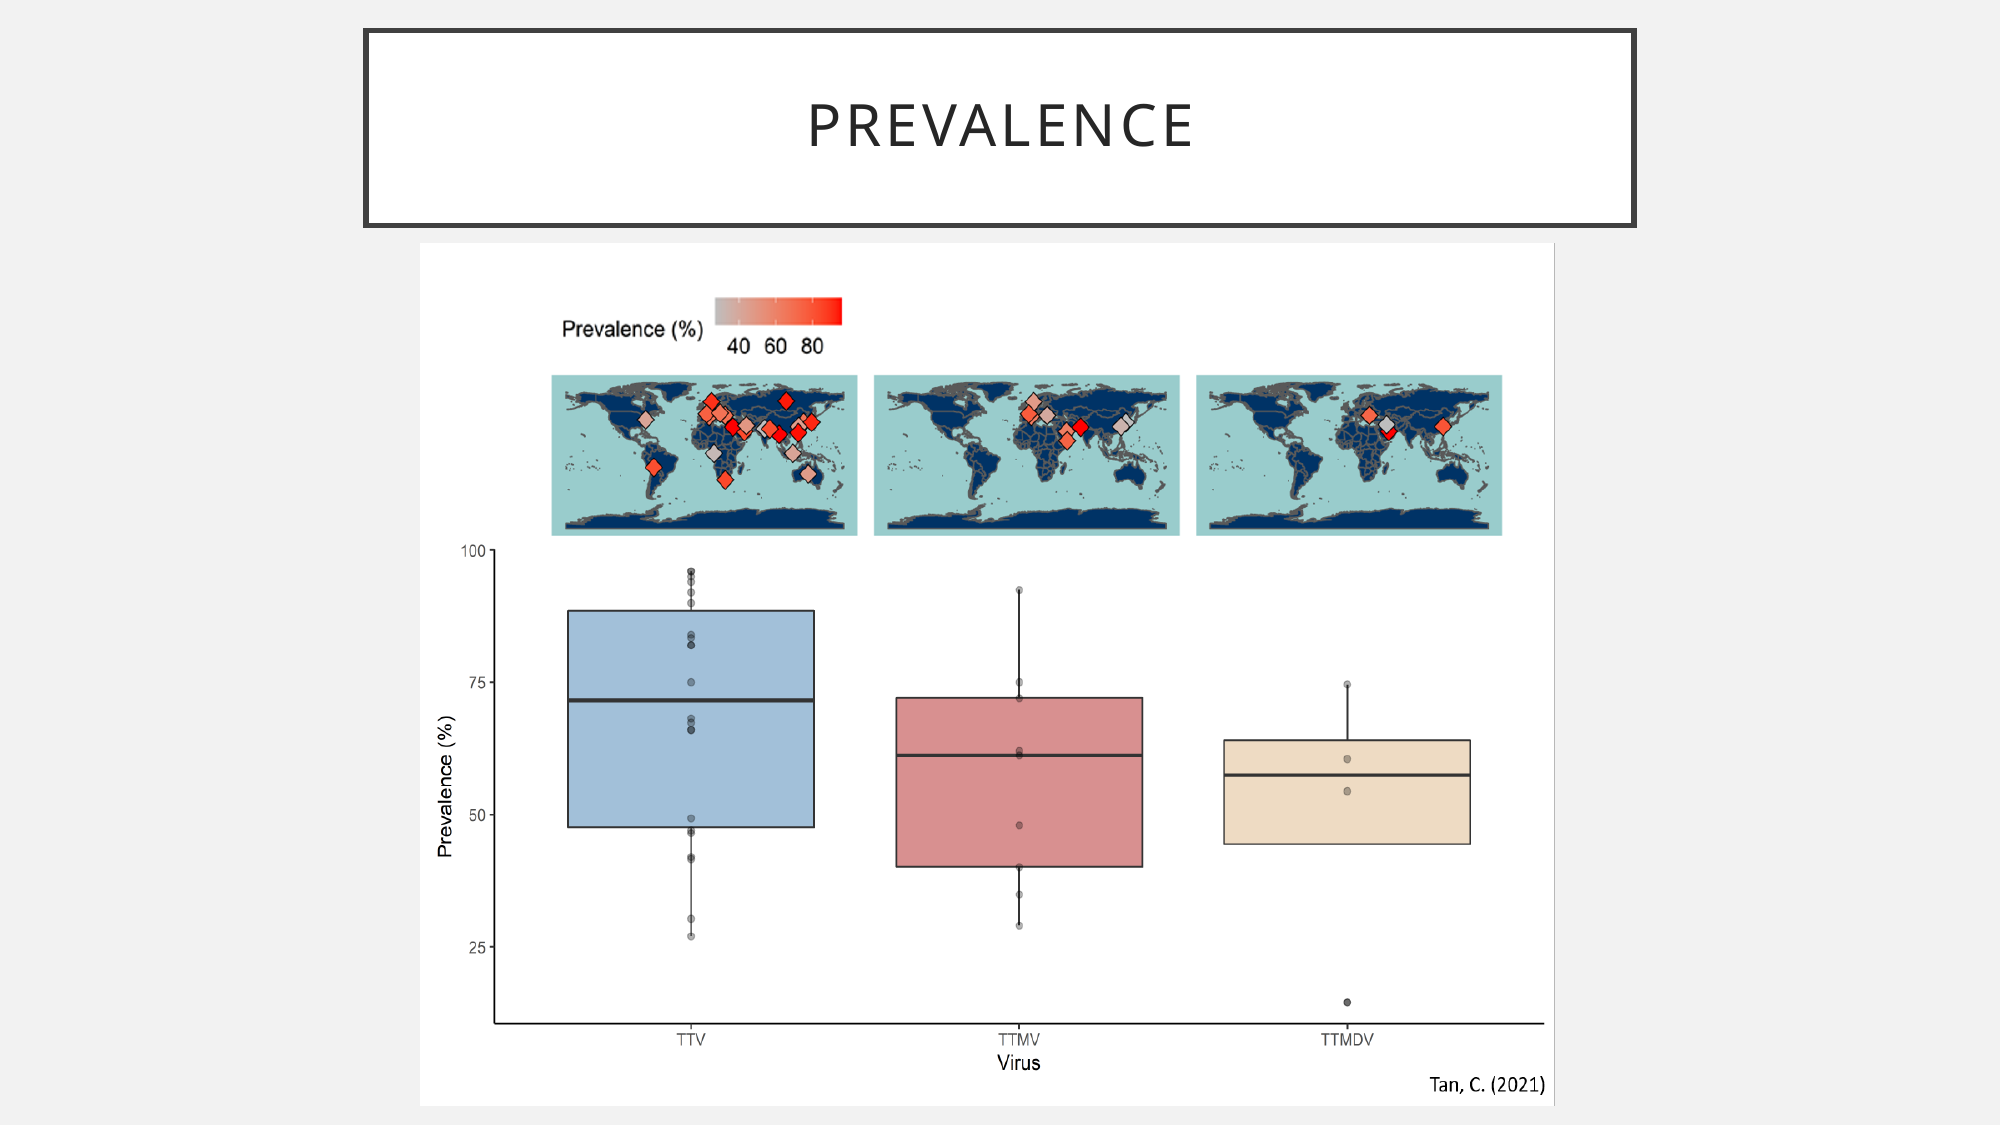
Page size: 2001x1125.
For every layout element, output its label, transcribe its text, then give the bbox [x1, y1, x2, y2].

title Prevalence [363, 28, 1637, 228]
picture [420, 243, 1580, 1111]
